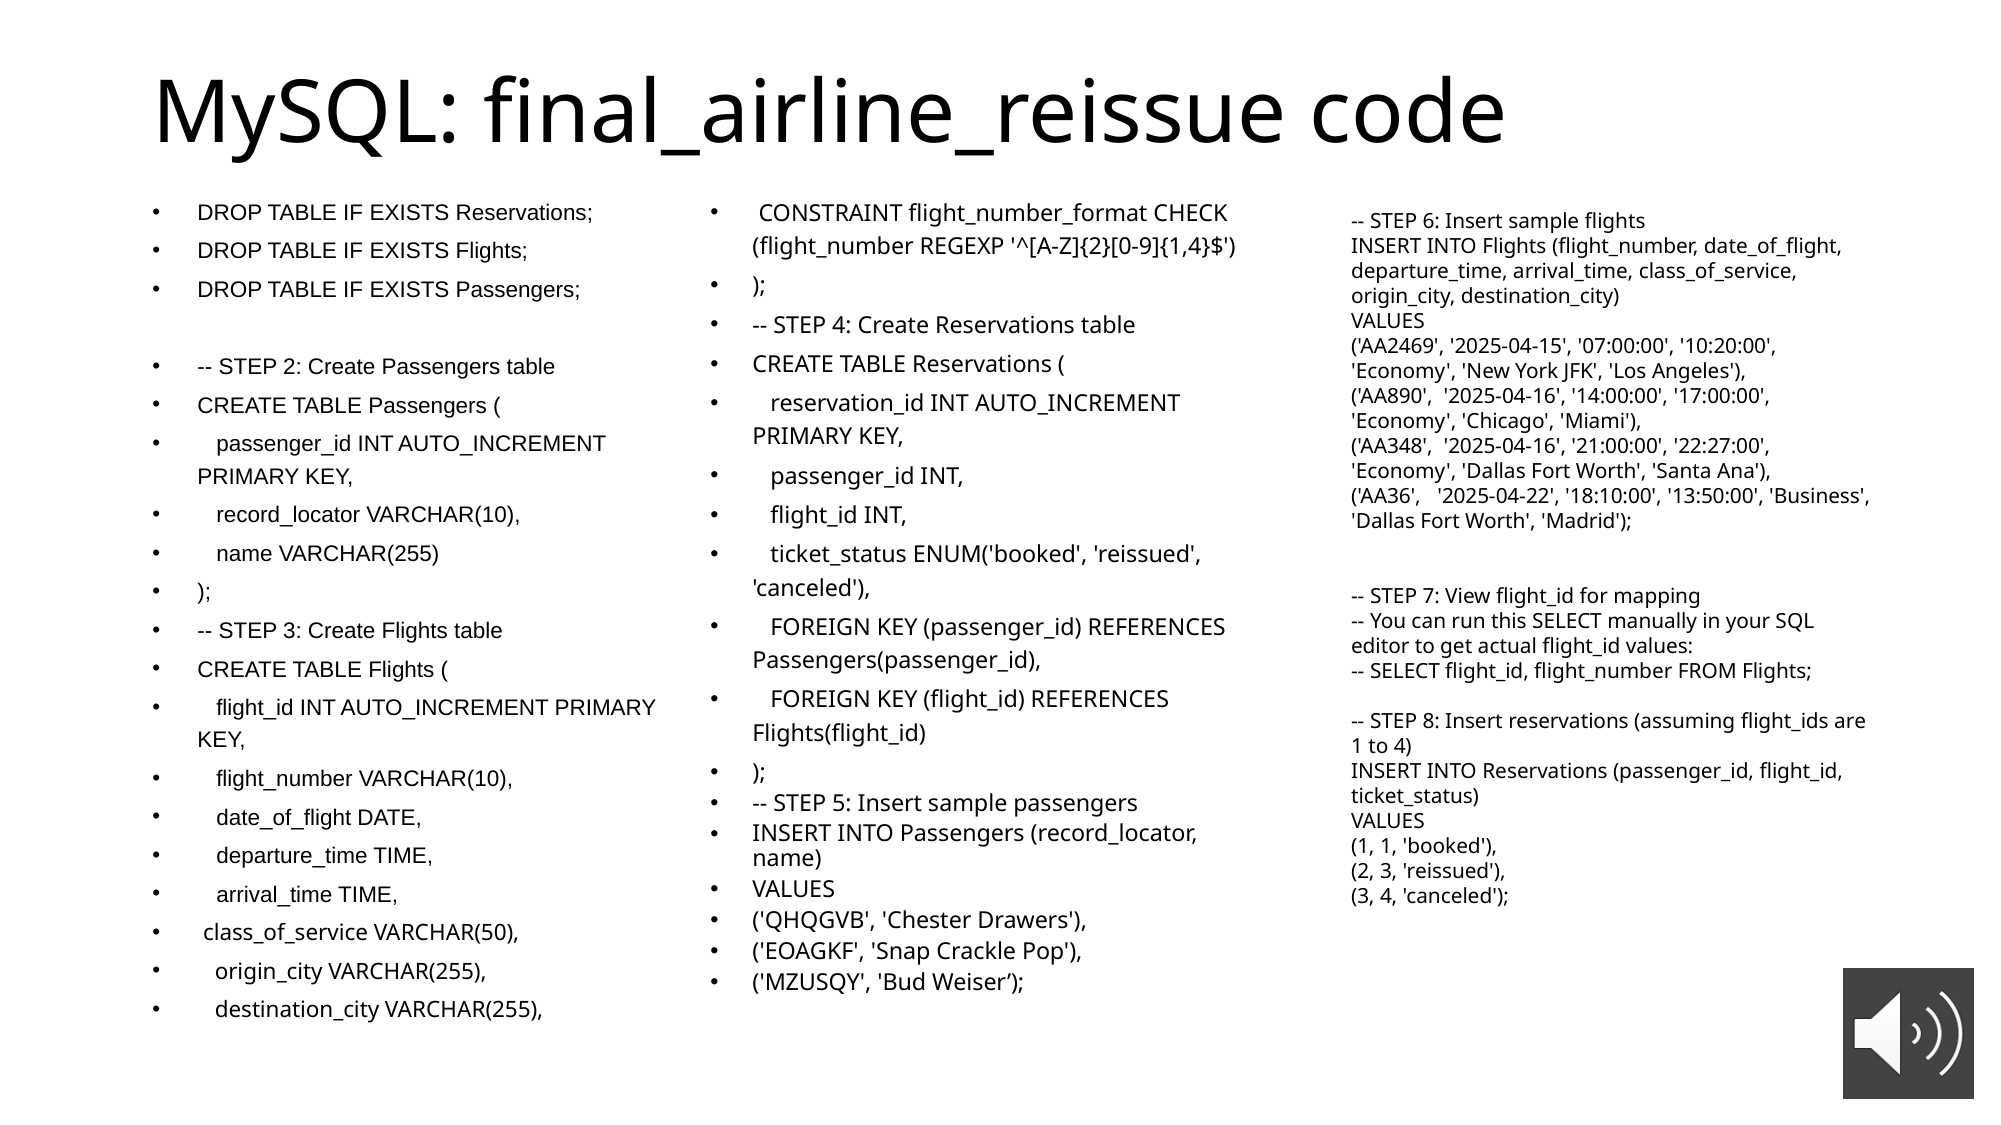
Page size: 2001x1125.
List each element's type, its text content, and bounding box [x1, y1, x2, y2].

list DROP TABLE IF EXISTS Reservations; DROP TABLE IF EXISTS Flights; DROP TABLE IF EXISTS Passengers; -- STEP 2: Create Passengers table CREATE TABLE Passengers ( passenger_id INT AUTO_INCREMENT PRIMARY KEY, record_locator VARCHAR(10), name VARCHAR(255) ); -- STEP 3: Create Flights table CREATE TABLE Flights ( flight_id INT AUTO_INCREMENT PRIMARY KEY, flight_number VARCHAR(10), date_of_flight DATE, departure_time TIME, arrival_time TIME, class_of_service VARCHAR(50), origin_city VARCHAR(255), destination_city VARCHAR(255), [137, 185, 695, 1065]
title MySQL: final_airline_reissue code [137, 59, 1863, 170]
text_box -- STEP 6: Insert sample flights INSERT INTO Flights (flight_number, date_of_flight, departure_time, arrival_time, class_of_service, origin_city, destination_city) VALUES ('AA2469', '2025-04-15', '07:00:00', '10:20:00', 'Economy', 'New York JFK', 'Los Angeles'), ('AA890', '2025-04-16', '14:00:00', '17:00:00', 'Economy', 'Chicago', 'Miami'), ('AA348', '2025-04-16', '21:00:00', '22:27:00', 'Economy', 'Dallas Fort Worth', 'Santa Ana'), ('AA36', '2025-04-22', '18:10:00', '13:50:00', 'Business', 'Dallas Fort Worth', 'Madrid'); -- STEP 7: View flight_id for mapping -- You can run this SELECT manually in your SQL editor to get actual flight_id values: -- SELECT flight_id, flight_number FROM Flights; -- STEP 8: Insert reservations (assuming flight_ids are 1 to 4) INSERT INTO Reservations (passenger_id, flight_id, ticket_status) VALUES (1, 1, 'booked'), (2, 3, 'reissued'), (3, 4, 'canceled'); [1336, 200, 1886, 960]
picture [1841, 966, 1976, 1101]
list CONSTRAINT flight_number_format CHECK (flight_number REGEXP '^[A-Z]{2}[0-9]{1,4}$') ); -- STEP 4: Create Reservations table CREATE TABLE Reservations ( reservation_id INT AUTO_INCREMENT PRIMARY KEY, passenger_id INT, flight_id INT, ticket_status ENUM('booked', 'reissued', 'canceled'), FOREIGN KEY (passenger_id) REFERENCES Passengers(passenger_id), FOREIGN KEY (flight_id) REFERENCES Flights(flight_id) ); -- STEP 5: Insert sample passengers INSERT INTO Passengers (record_locator, name) VALUES ('QHQGVB', 'Chester Drawers'), ('EOAGKF', 'Snap Crackle Pop'), ('MZUSQY', 'Bud Weiser’); [695, 185, 1254, 1065]
